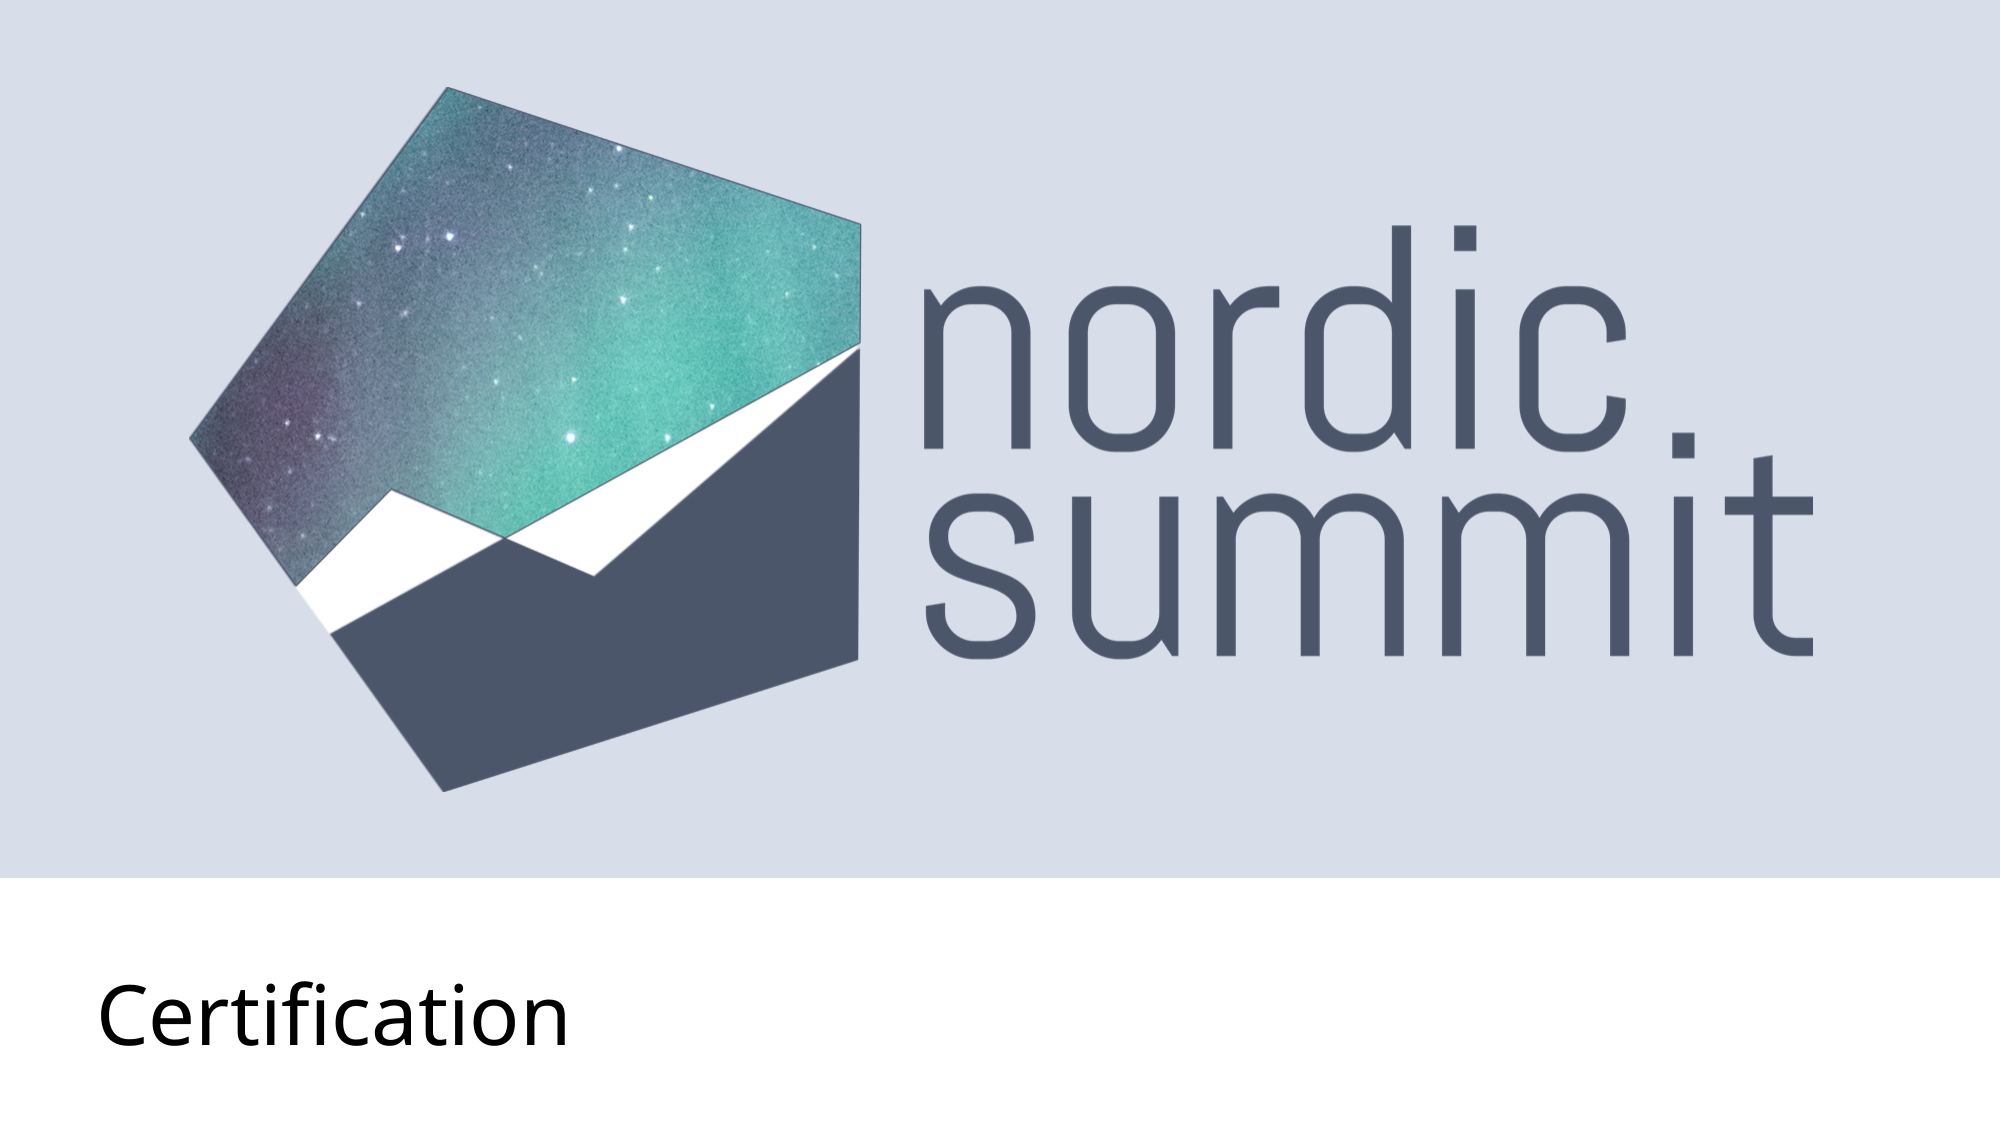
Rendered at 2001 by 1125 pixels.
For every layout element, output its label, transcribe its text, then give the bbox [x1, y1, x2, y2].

list Certification [81, 904, 1965, 1100]
picture [0, 25, 2000, 853]
